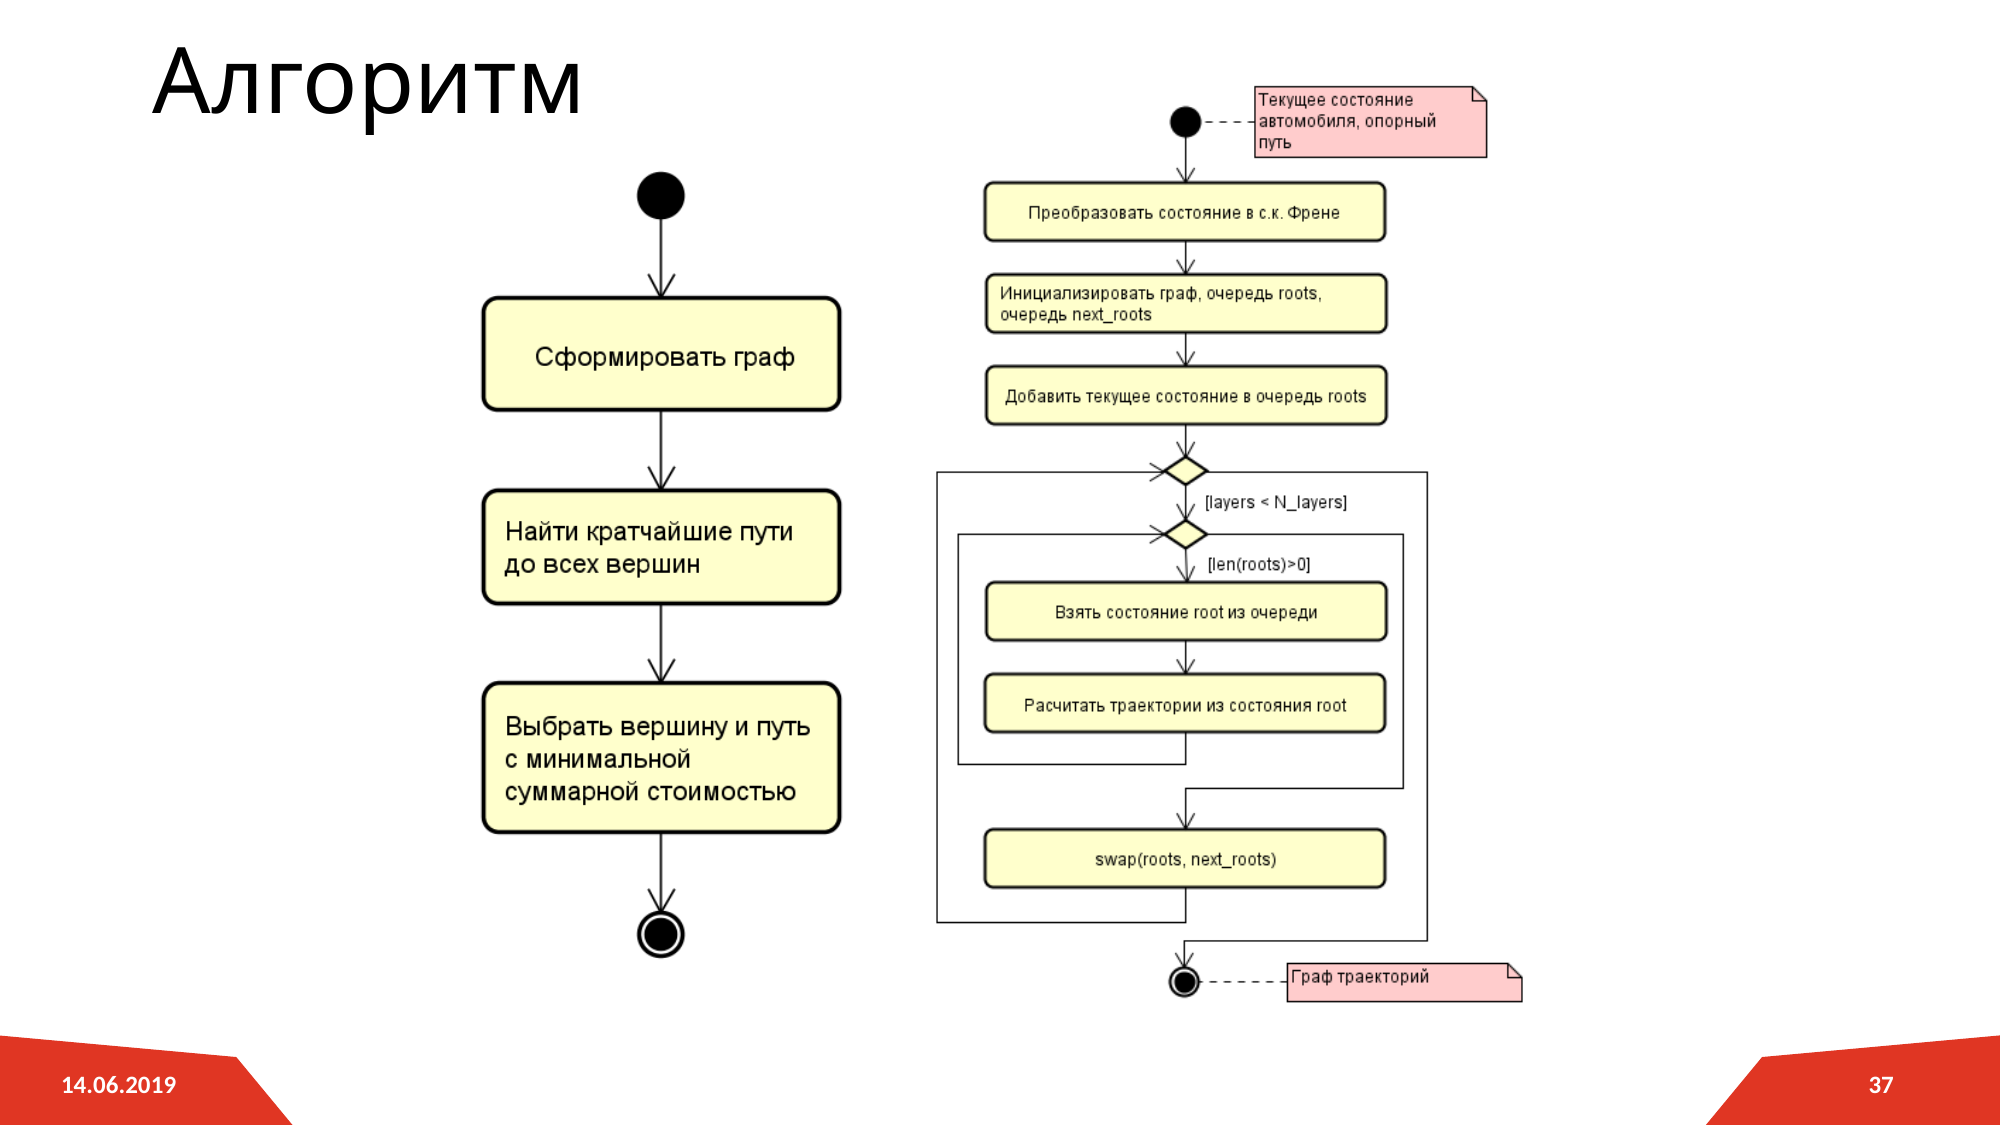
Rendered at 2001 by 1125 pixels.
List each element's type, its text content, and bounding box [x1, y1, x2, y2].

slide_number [0, 1042, 238, 1125]
slide_number 37 [1762, 1042, 2000, 1125]
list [424, 147, 897, 970]
picture [897, 82, 1537, 1035]
title Алгоритм [137, 21, 1863, 148]
